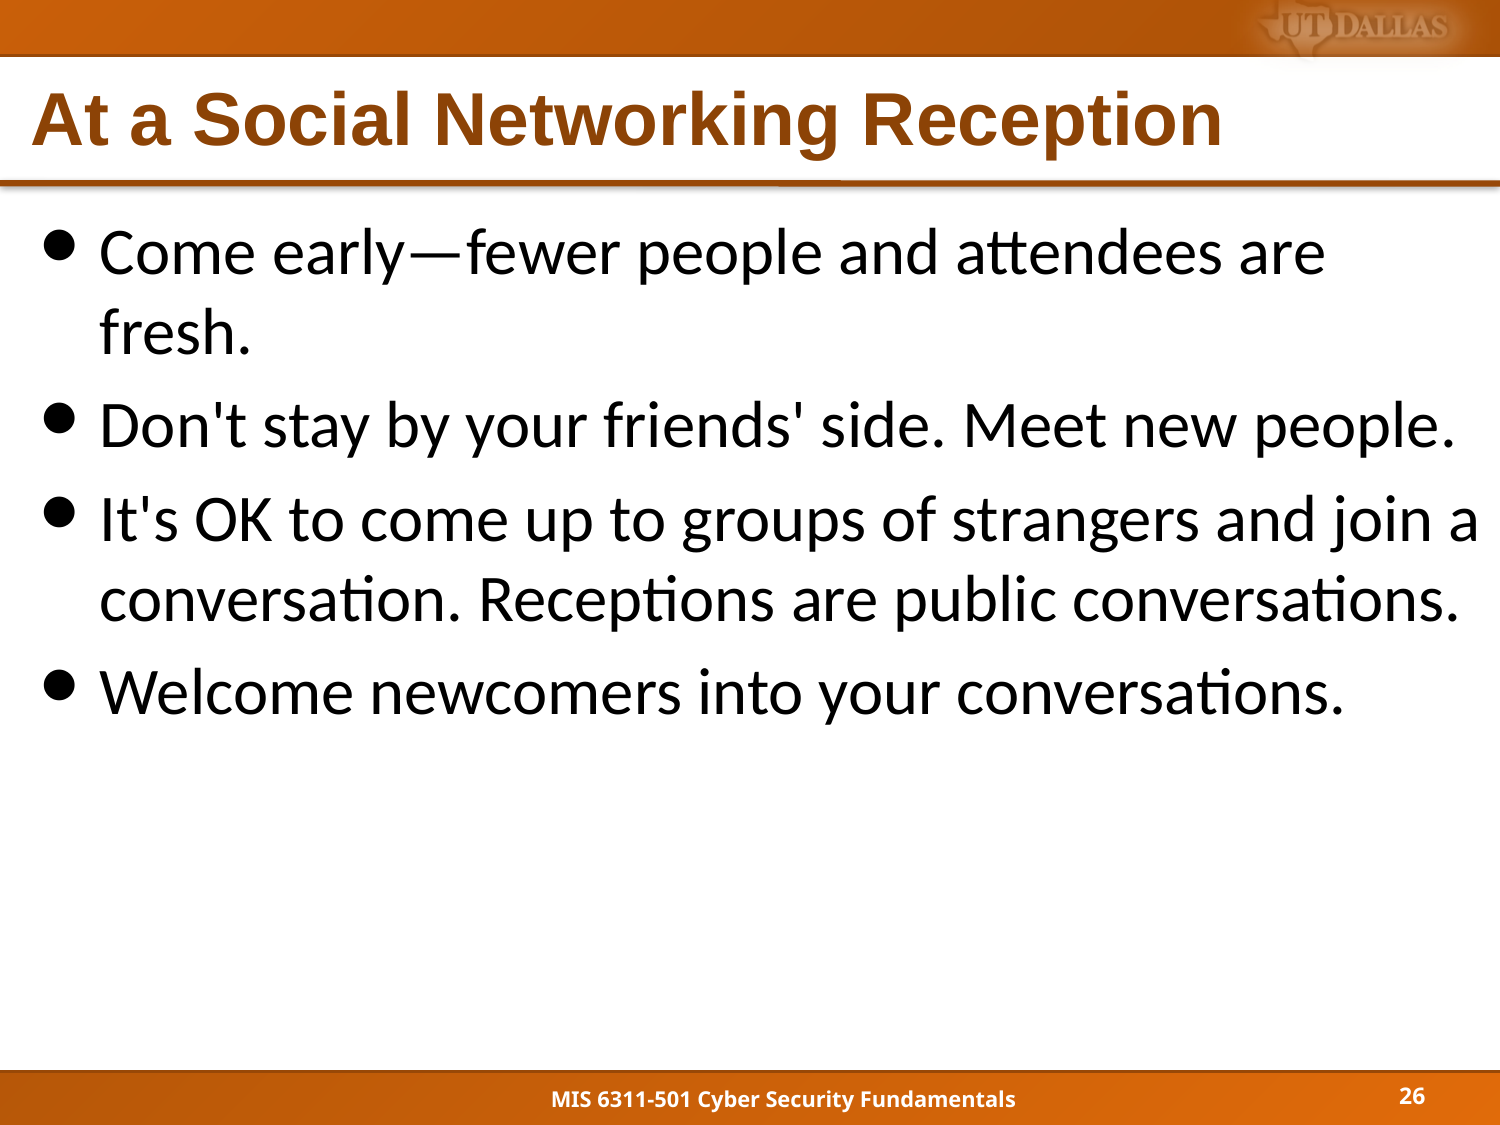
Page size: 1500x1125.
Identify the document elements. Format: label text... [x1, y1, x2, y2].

picture [1218, 0, 1500, 64]
title At a Social Networking Reception [0, 64, 1500, 178]
slide_number 26 [1350, 1076, 1475, 1120]
list Come early—fewer people and attendees are fresh. Don't stay by your friends' side. Meet new people. It's OK to come up to groups of strangers and join a conversation. Receptions are public conversations. Welcome newcomers into your conversations. [24, 199, 1500, 1077]
